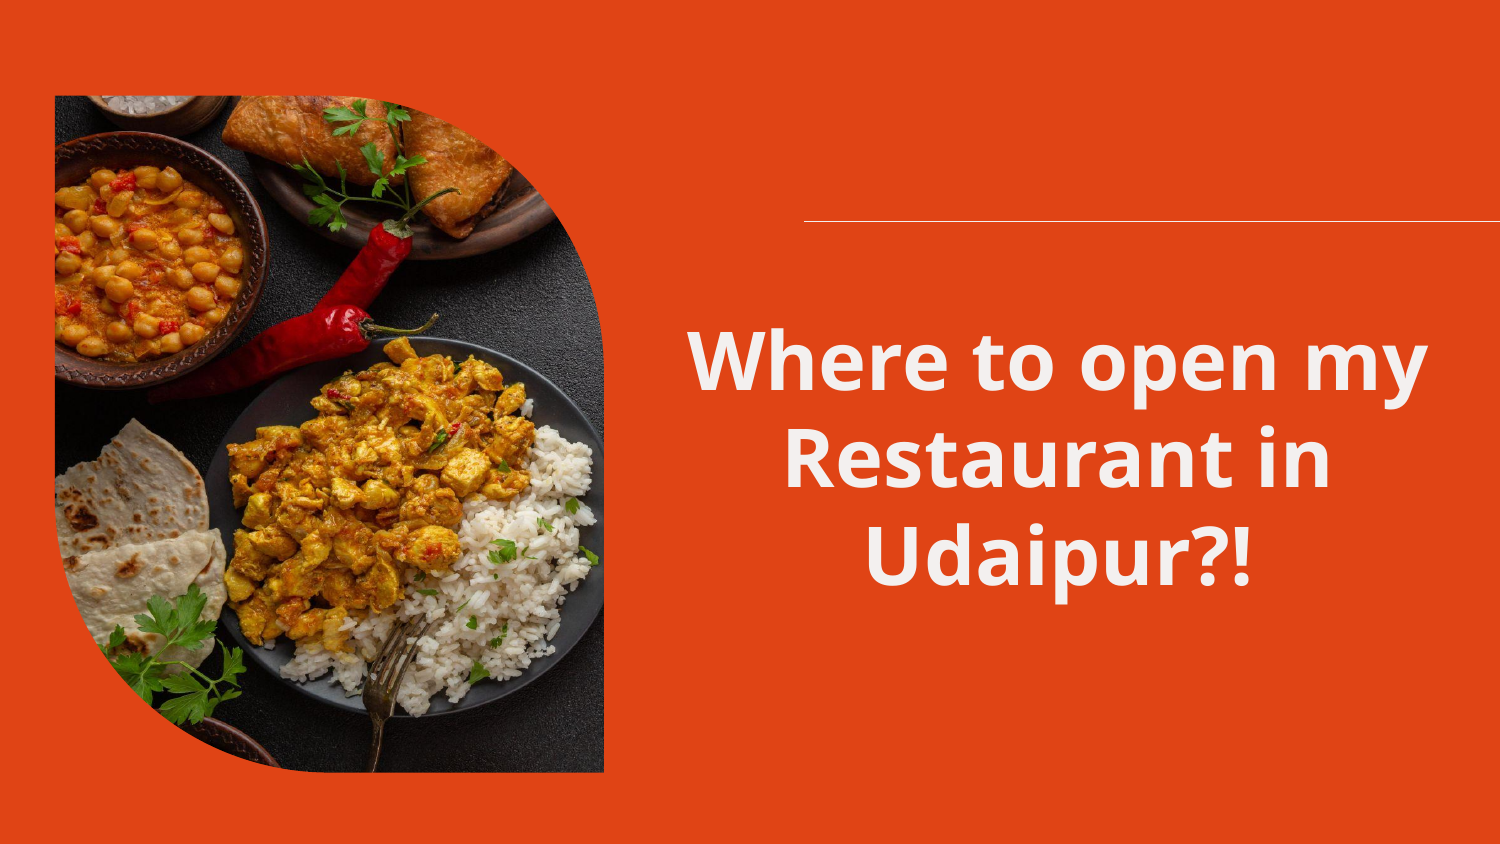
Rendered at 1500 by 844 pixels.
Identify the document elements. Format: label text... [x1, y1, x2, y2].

picture [54, 95, 605, 773]
title Where to open my Restaurant in Udaipur?! [646, 274, 1470, 637]
